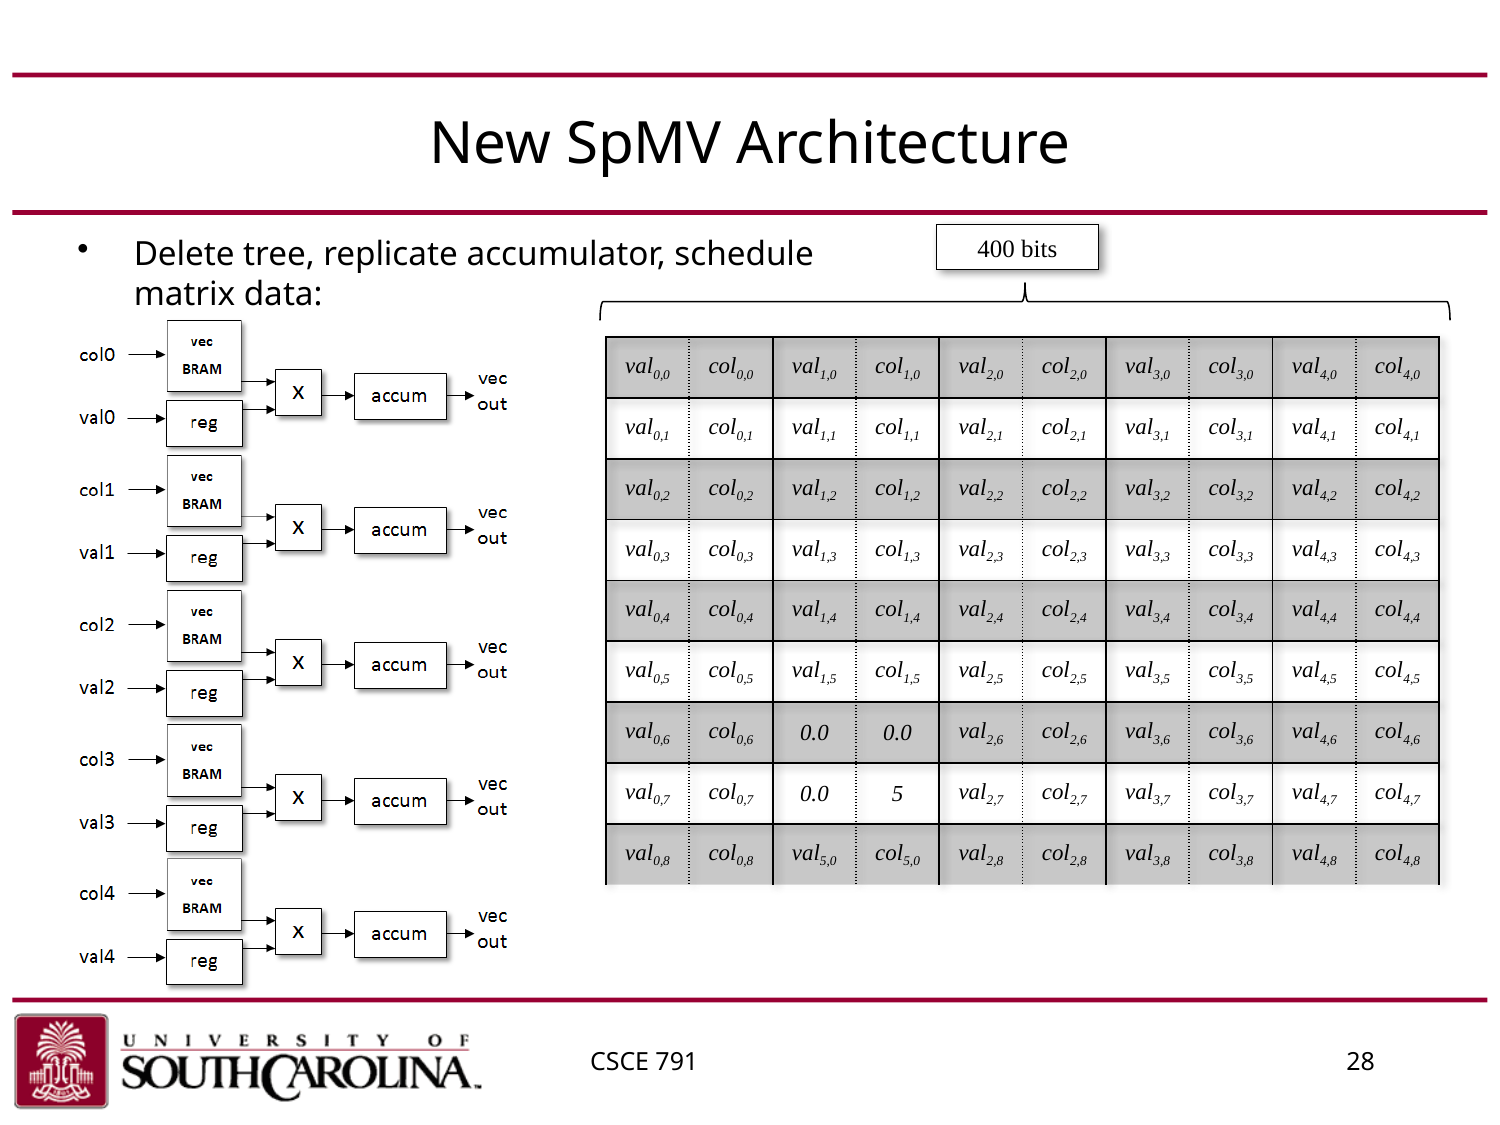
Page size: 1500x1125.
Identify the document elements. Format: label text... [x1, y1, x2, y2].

table_cell col4,7 [1356, 764, 1438, 823]
table_cell val4,6 [1273, 703, 1356, 762]
table_cell col4,5 [1356, 642, 1438, 701]
table_cell val0,3 [607, 520, 689, 580]
table_cell col3,8 [1189, 825, 1272, 885]
slide_number CSCE 791 28 [424, 1037, 1476, 1088]
table_cell val2,6 [940, 703, 1023, 762]
table_cell val2,4 [940, 581, 1023, 640]
table_cell 5 [856, 764, 938, 823]
table_header val2,0 [940, 338, 1023, 397]
table_cell col0,2 [689, 460, 772, 519]
table_cell 0.0 [774, 764, 856, 823]
table_cell val5,0 [774, 825, 856, 885]
table_cell val2,8 [940, 825, 1023, 885]
table_cell val1,1 [774, 399, 856, 458]
table_header col4,0 [1356, 338, 1438, 397]
table_header val4,0 [1273, 338, 1356, 397]
table_cell col0,6 [689, 703, 772, 762]
table_cell col0,5 [689, 642, 772, 701]
table_cell val0,5 [607, 642, 689, 701]
table_cell val3,2 [1107, 460, 1189, 519]
table_cell val3,8 [1107, 825, 1189, 885]
table_cell col1,3 [856, 520, 938, 580]
table_cell val4,4 [1273, 581, 1356, 640]
table_cell col0,4 [689, 581, 772, 640]
table_cell val1,5 [774, 642, 856, 701]
table_cell col4,3 [1356, 520, 1438, 580]
table_cell val2,1 [940, 399, 1023, 458]
text_box [599, 282, 1451, 321]
table_cell val3,3 [1107, 520, 1189, 580]
table_cell col0,1 [689, 399, 772, 458]
table_cell col3,4 [1189, 581, 1272, 640]
table_cell col1,4 [856, 581, 938, 640]
table_header col2,0 [1023, 338, 1105, 397]
table_cell col5,0 [856, 825, 938, 885]
table_cell val3,5 [1107, 642, 1189, 701]
table_cell val4,5 [1273, 642, 1356, 701]
table_cell col3,1 [1189, 399, 1272, 458]
table_cell val2,3 [940, 520, 1023, 580]
table_cell col2,3 [1023, 520, 1105, 580]
table_cell col4,1 [1356, 399, 1438, 458]
table_cell col2,6 [1023, 703, 1105, 762]
table_cell val4,2 [1273, 460, 1356, 519]
table_cell val2,2 [940, 460, 1023, 519]
table_cell val0,7 [607, 764, 689, 823]
title New SpMV Architecture [74, 74, 1426, 206]
table_header val3,0 [1107, 338, 1189, 397]
table_cell col4,2 [1356, 460, 1438, 519]
table_cell val4,7 [1273, 764, 1356, 823]
table_cell col2,2 [1023, 460, 1105, 519]
table_cell col2,8 [1023, 825, 1105, 885]
picture [69, 312, 513, 995]
table_cell col4,6 [1356, 703, 1438, 762]
table_cell col0,7 [689, 764, 772, 823]
table_cell val1,2 [774, 460, 856, 519]
text_box 400 bits [936, 224, 1099, 270]
table_cell val1,4 [774, 581, 856, 640]
table_cell col2,5 [1023, 642, 1105, 701]
table_cell col4,4 [1356, 581, 1438, 640]
table_cell val3,7 [1107, 764, 1189, 823]
table_cell col3,2 [1189, 460, 1272, 519]
table_cell 0.0 [774, 703, 856, 762]
table_header col1,0 [856, 338, 938, 397]
table_cell val4,8 [1273, 825, 1356, 885]
table_cell val0,6 [607, 703, 689, 762]
table_header val0,0 [607, 338, 689, 397]
table_cell col2,4 [1023, 581, 1105, 640]
table_cell val0,1 [607, 399, 689, 458]
table_cell val4,1 [1273, 399, 1356, 458]
table_cell col1,2 [856, 460, 938, 519]
table_cell val3,6 [1107, 703, 1189, 762]
table_cell col4,8 [1356, 825, 1438, 885]
list Delete tree, replicate accumulator, schedule matrix data: [62, 224, 938, 313]
table_header val1,0 [774, 338, 856, 397]
table_cell val4,3 [1273, 520, 1356, 580]
table_cell col2,1 [1023, 399, 1105, 458]
table_cell col0,8 [689, 825, 772, 885]
table_cell val2,5 [940, 642, 1023, 701]
table_cell val1,3 [774, 520, 856, 580]
table_cell val0,4 [607, 581, 689, 640]
table_cell col1,5 [856, 642, 938, 701]
table_cell col3,6 [1189, 703, 1272, 762]
table_cell val0,8 [607, 825, 689, 885]
table_header col3,0 [1189, 338, 1272, 397]
table_header col0,0 [689, 338, 772, 397]
table_cell col0,3 [689, 520, 772, 580]
table_cell val2,7 [940, 764, 1023, 823]
table_cell val3,1 [1107, 399, 1189, 458]
table_cell 0.0 [856, 703, 938, 762]
table_cell val3,4 [1107, 581, 1189, 640]
table_cell col2,7 [1023, 764, 1105, 823]
table_cell col3,7 [1189, 764, 1272, 823]
table_cell col1,1 [856, 399, 938, 458]
table_cell val0,2 [607, 460, 689, 519]
picture [12, 1012, 488, 1112]
table_cell col3,3 [1189, 520, 1272, 580]
table_cell col3,5 [1189, 642, 1272, 701]
